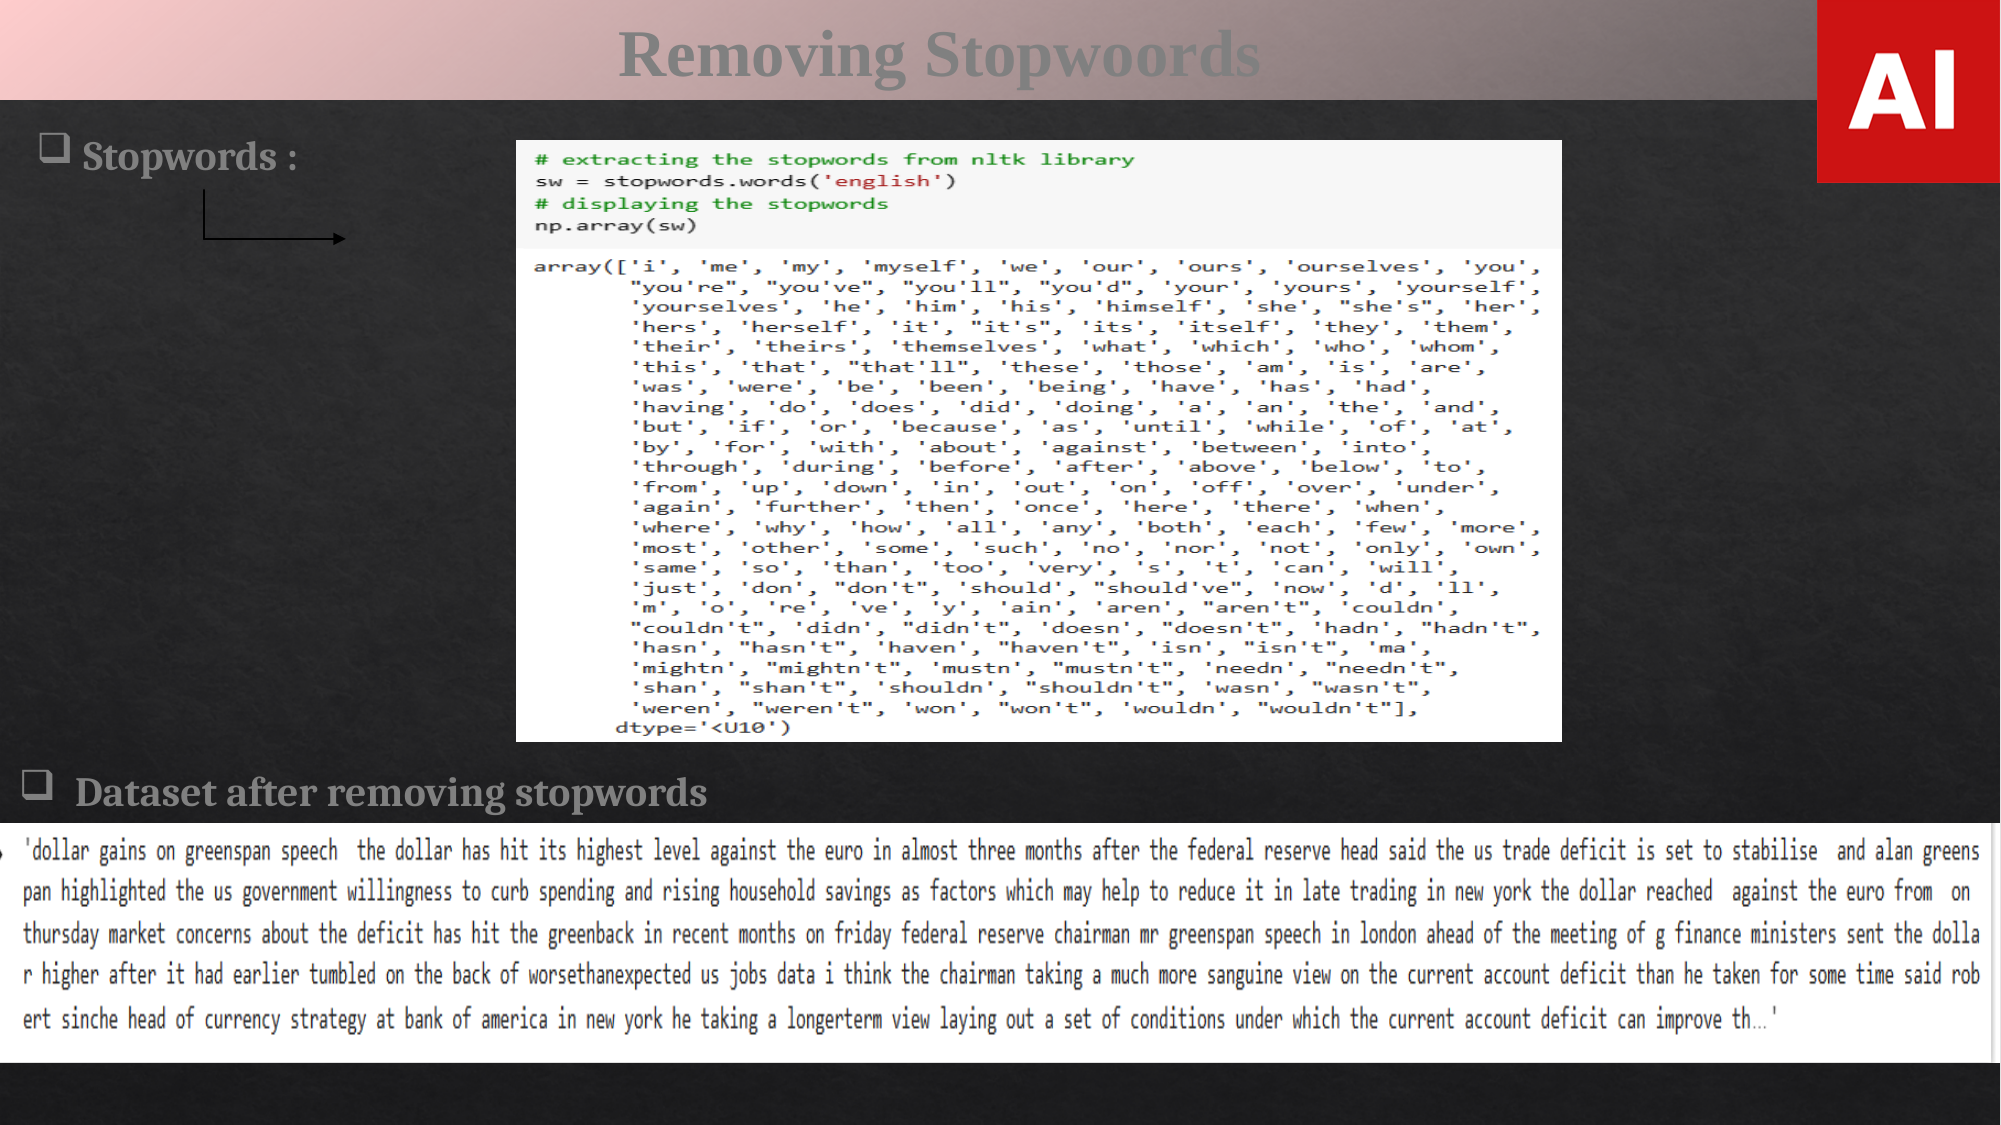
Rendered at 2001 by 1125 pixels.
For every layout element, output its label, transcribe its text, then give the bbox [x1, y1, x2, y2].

text_box Dataset after removing stopwords [3, 757, 877, 819]
text_box Stopwords : [21, 121, 429, 187]
picture [1816, 0, 2000, 184]
picture [0, 823, 2000, 1063]
picture [516, 139, 1562, 742]
text_box Removing Stopwoords [0, 0, 1811, 101]
